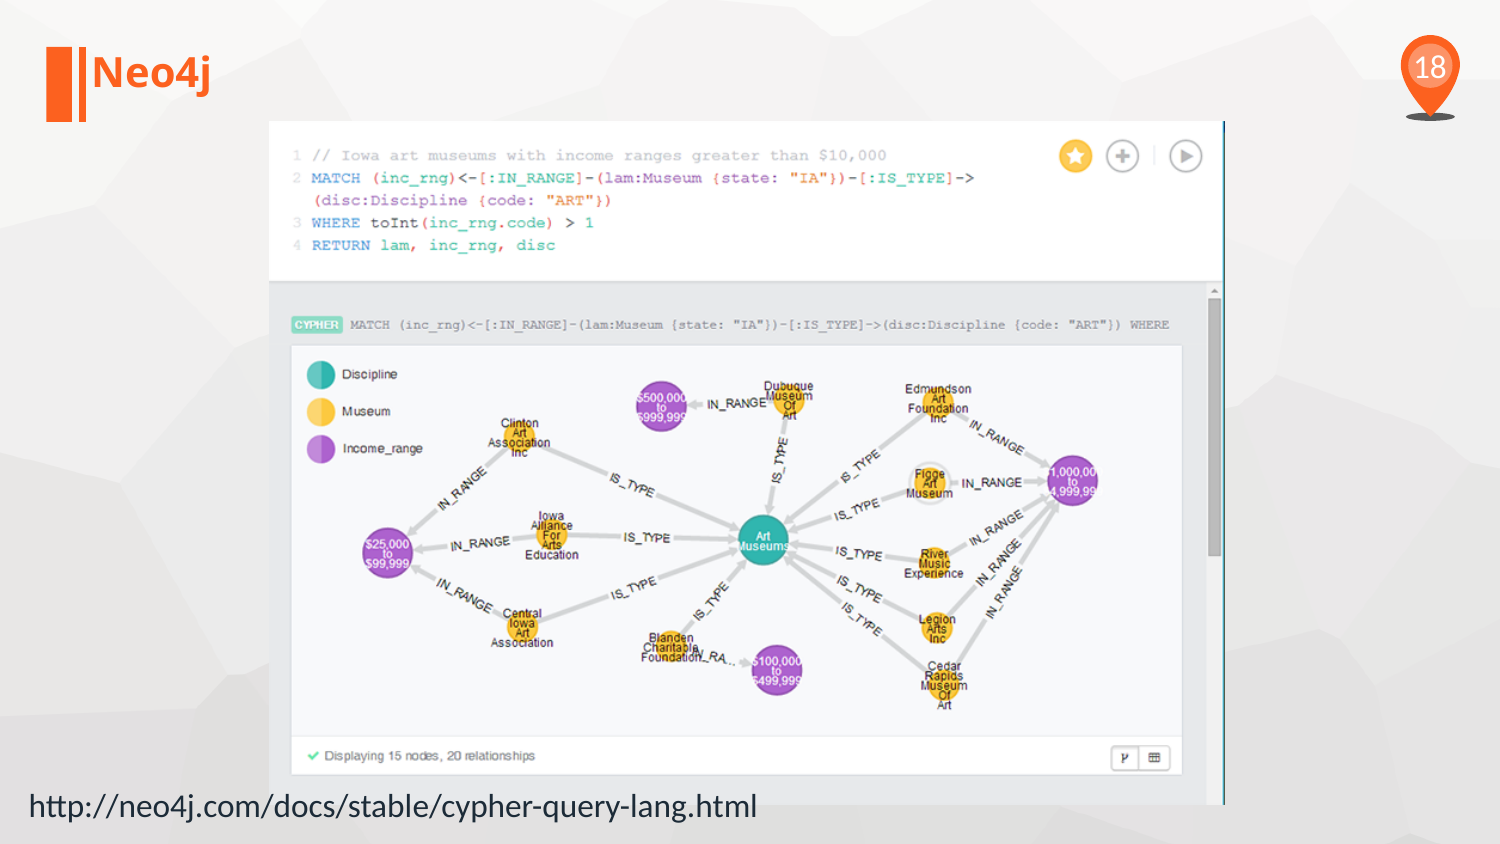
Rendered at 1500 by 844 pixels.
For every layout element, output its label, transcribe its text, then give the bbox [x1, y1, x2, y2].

picture [0, 0, 1500, 844]
text_box Neo4j [76, 38, 227, 104]
slide_number 18 [1254, 42, 1500, 88]
text_box [44, 45, 74, 124]
text_box http://neo4j.com/docs/stable/cypher-query-lang.html [13, 776, 791, 832]
